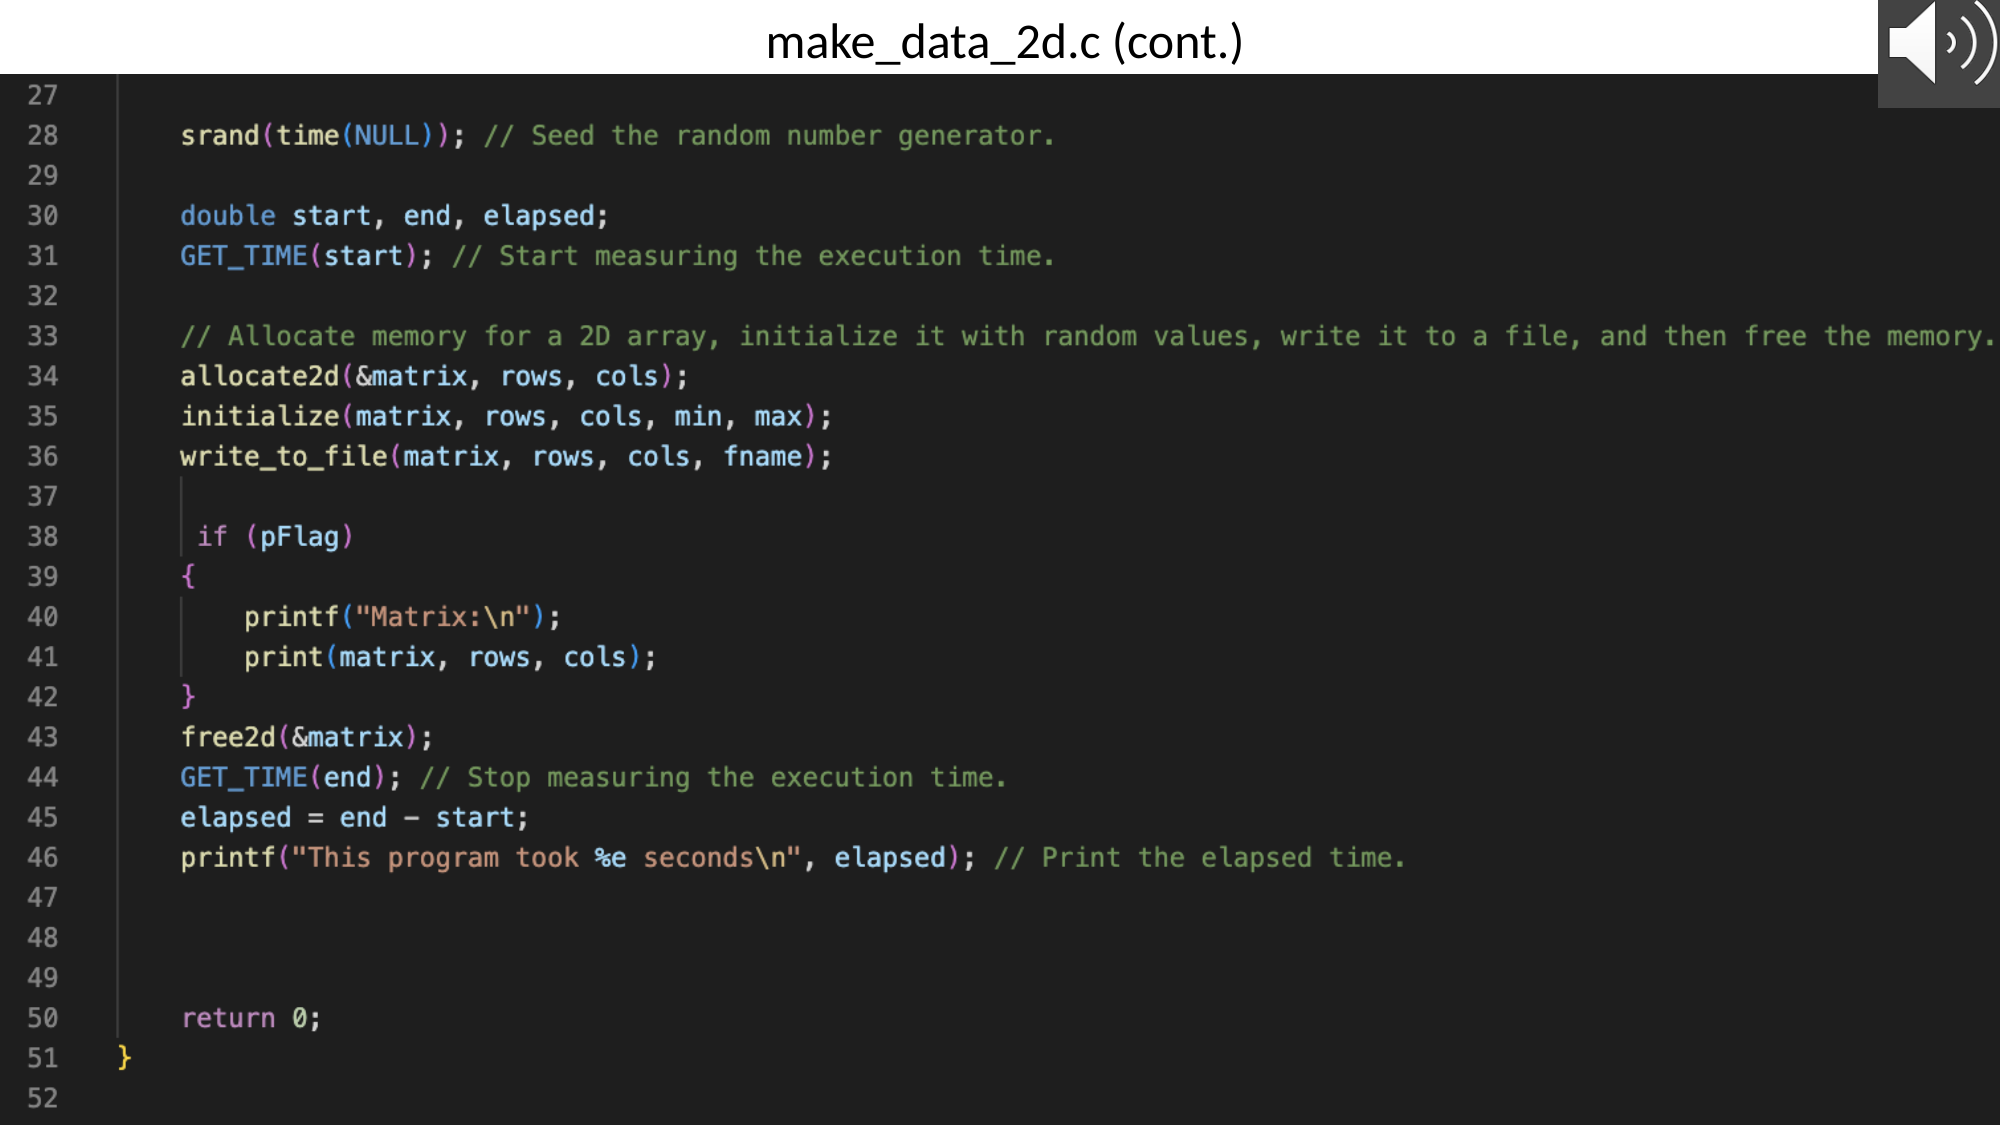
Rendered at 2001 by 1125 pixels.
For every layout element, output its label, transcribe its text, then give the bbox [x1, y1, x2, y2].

title make_data_2d.c (cont.) [463, 30, 1547, 55]
picture [0, 0, 2000, 1125]
